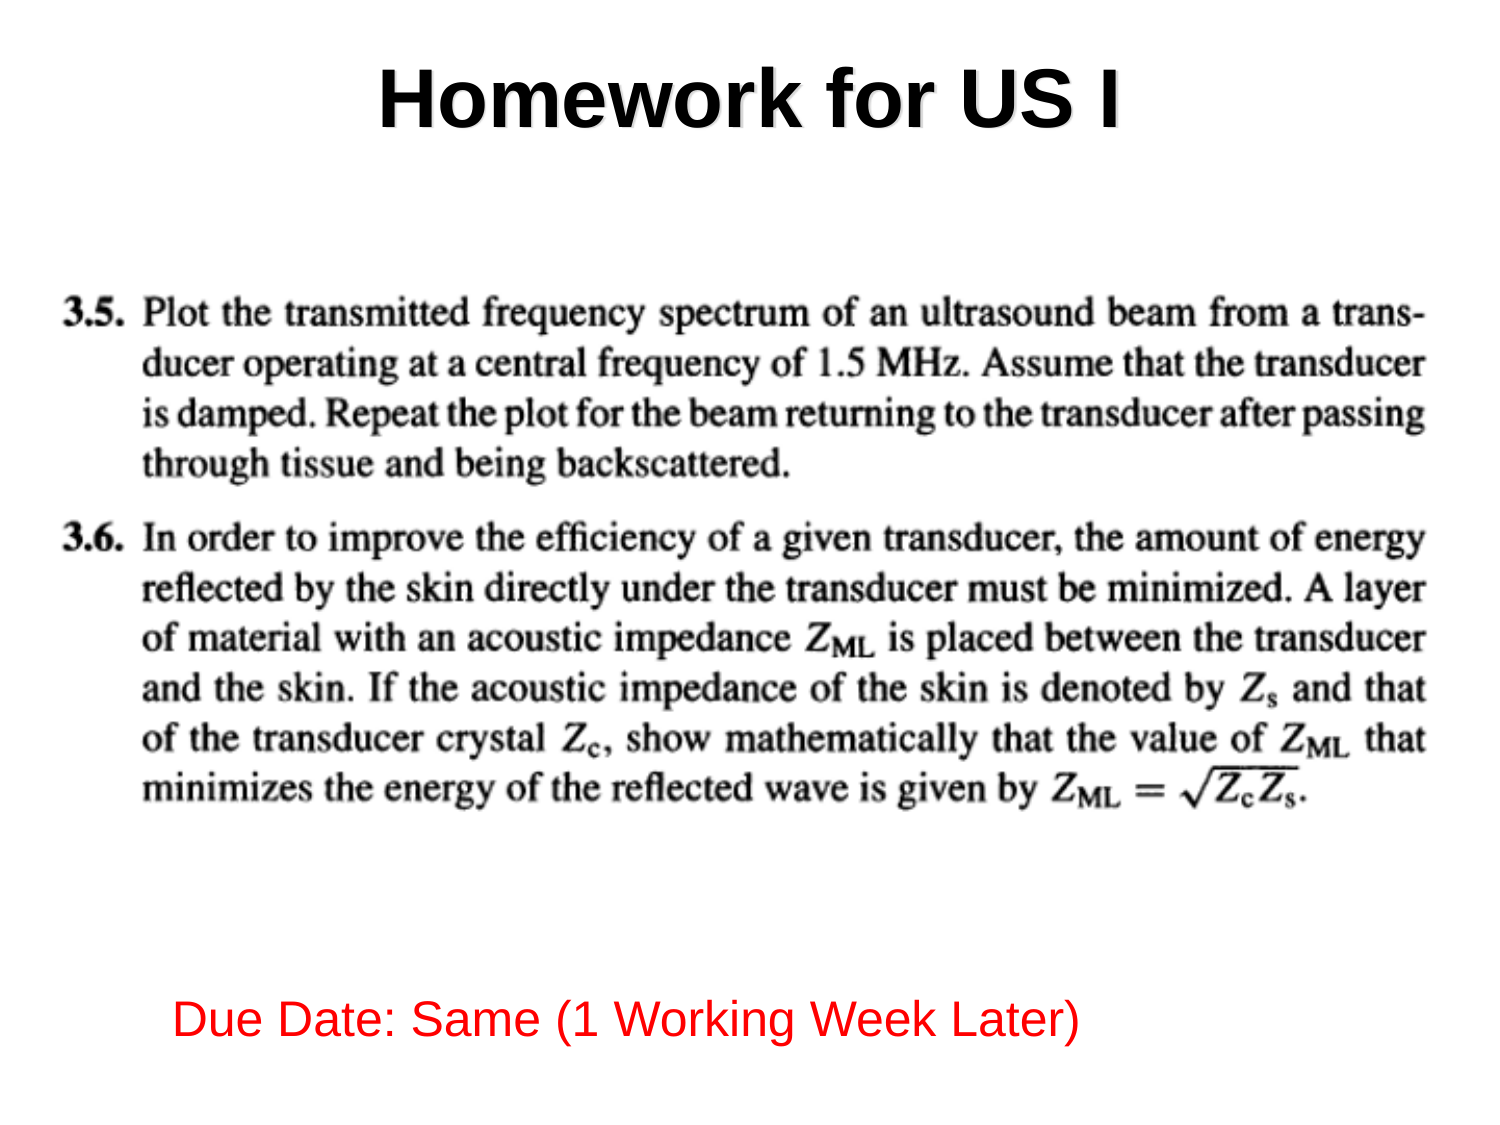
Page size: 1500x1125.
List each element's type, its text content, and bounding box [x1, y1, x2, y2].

title Homework for US I [24, 24, 1476, 163]
picture [27, 285, 1473, 840]
text_box Due Date: Same (1 Working Week Later) [157, 979, 1267, 1046]
